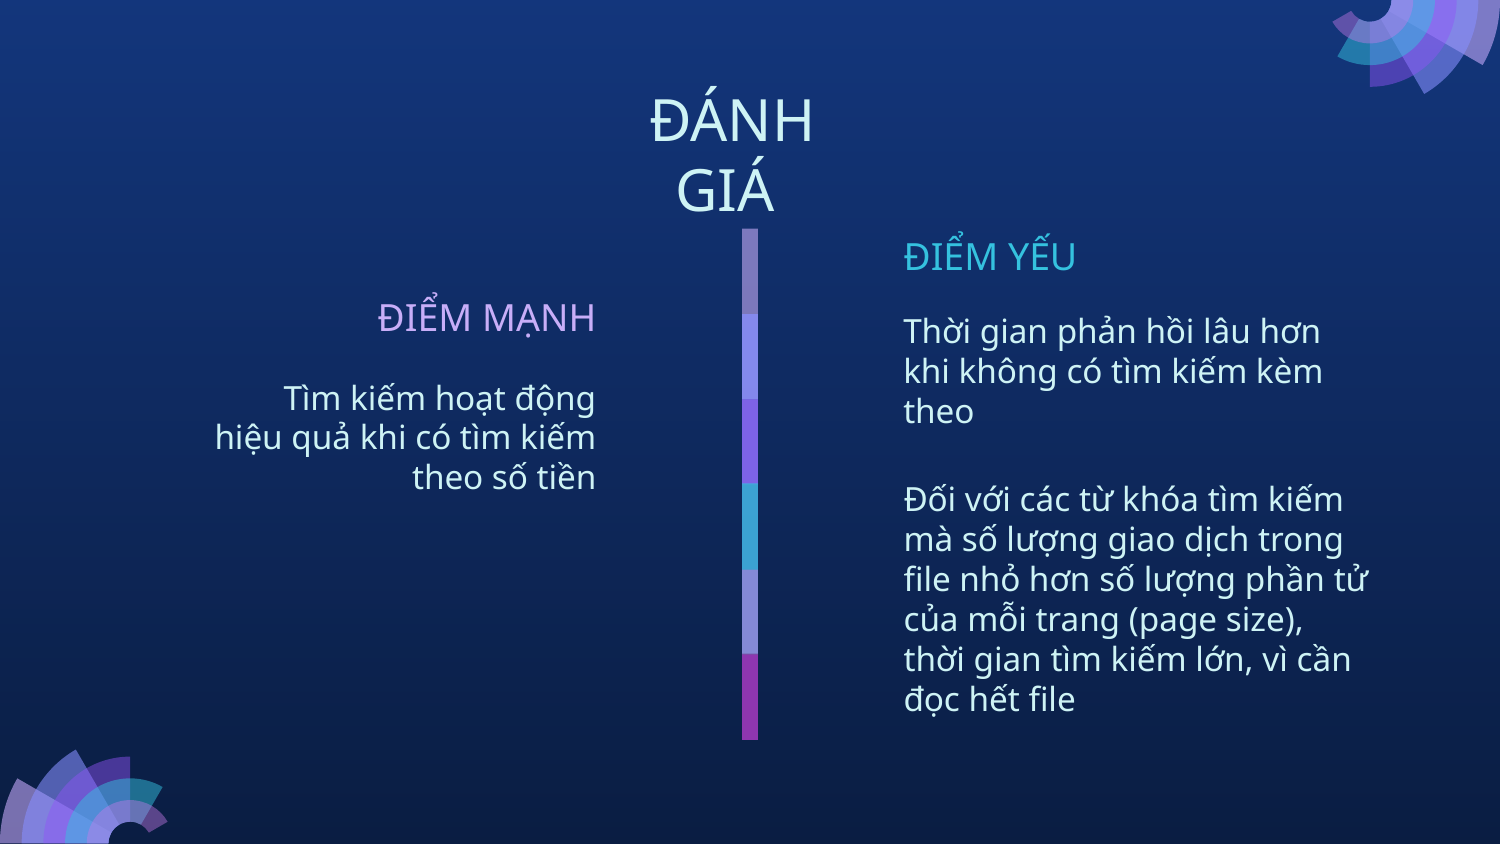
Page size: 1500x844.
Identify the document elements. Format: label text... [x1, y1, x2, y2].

subtitle ĐIỂM MẠNH [231, 289, 612, 354]
subtitle Thời gian phản hồi lâu hơn khi không có tìm kiếm kèm theo [888, 295, 1416, 399]
subtitle ĐIỂM YẾU [888, 228, 1269, 293]
subtitle Tìm kiếm hoạt động hiệu quả khi có tìm kiếm theo số tiền [198, 361, 612, 465]
subtitle Đối với các từ khóa tìm kiếm mà số lượng giao dịch trong file nhỏ hơn số lượng phần tử của mỗi trang (page size), thời gian tìm kiếm lớn, vì cần đọc hết file [888, 463, 1385, 567]
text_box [741, 228, 759, 741]
title ĐÁNH GIÁ [611, 67, 854, 162]
